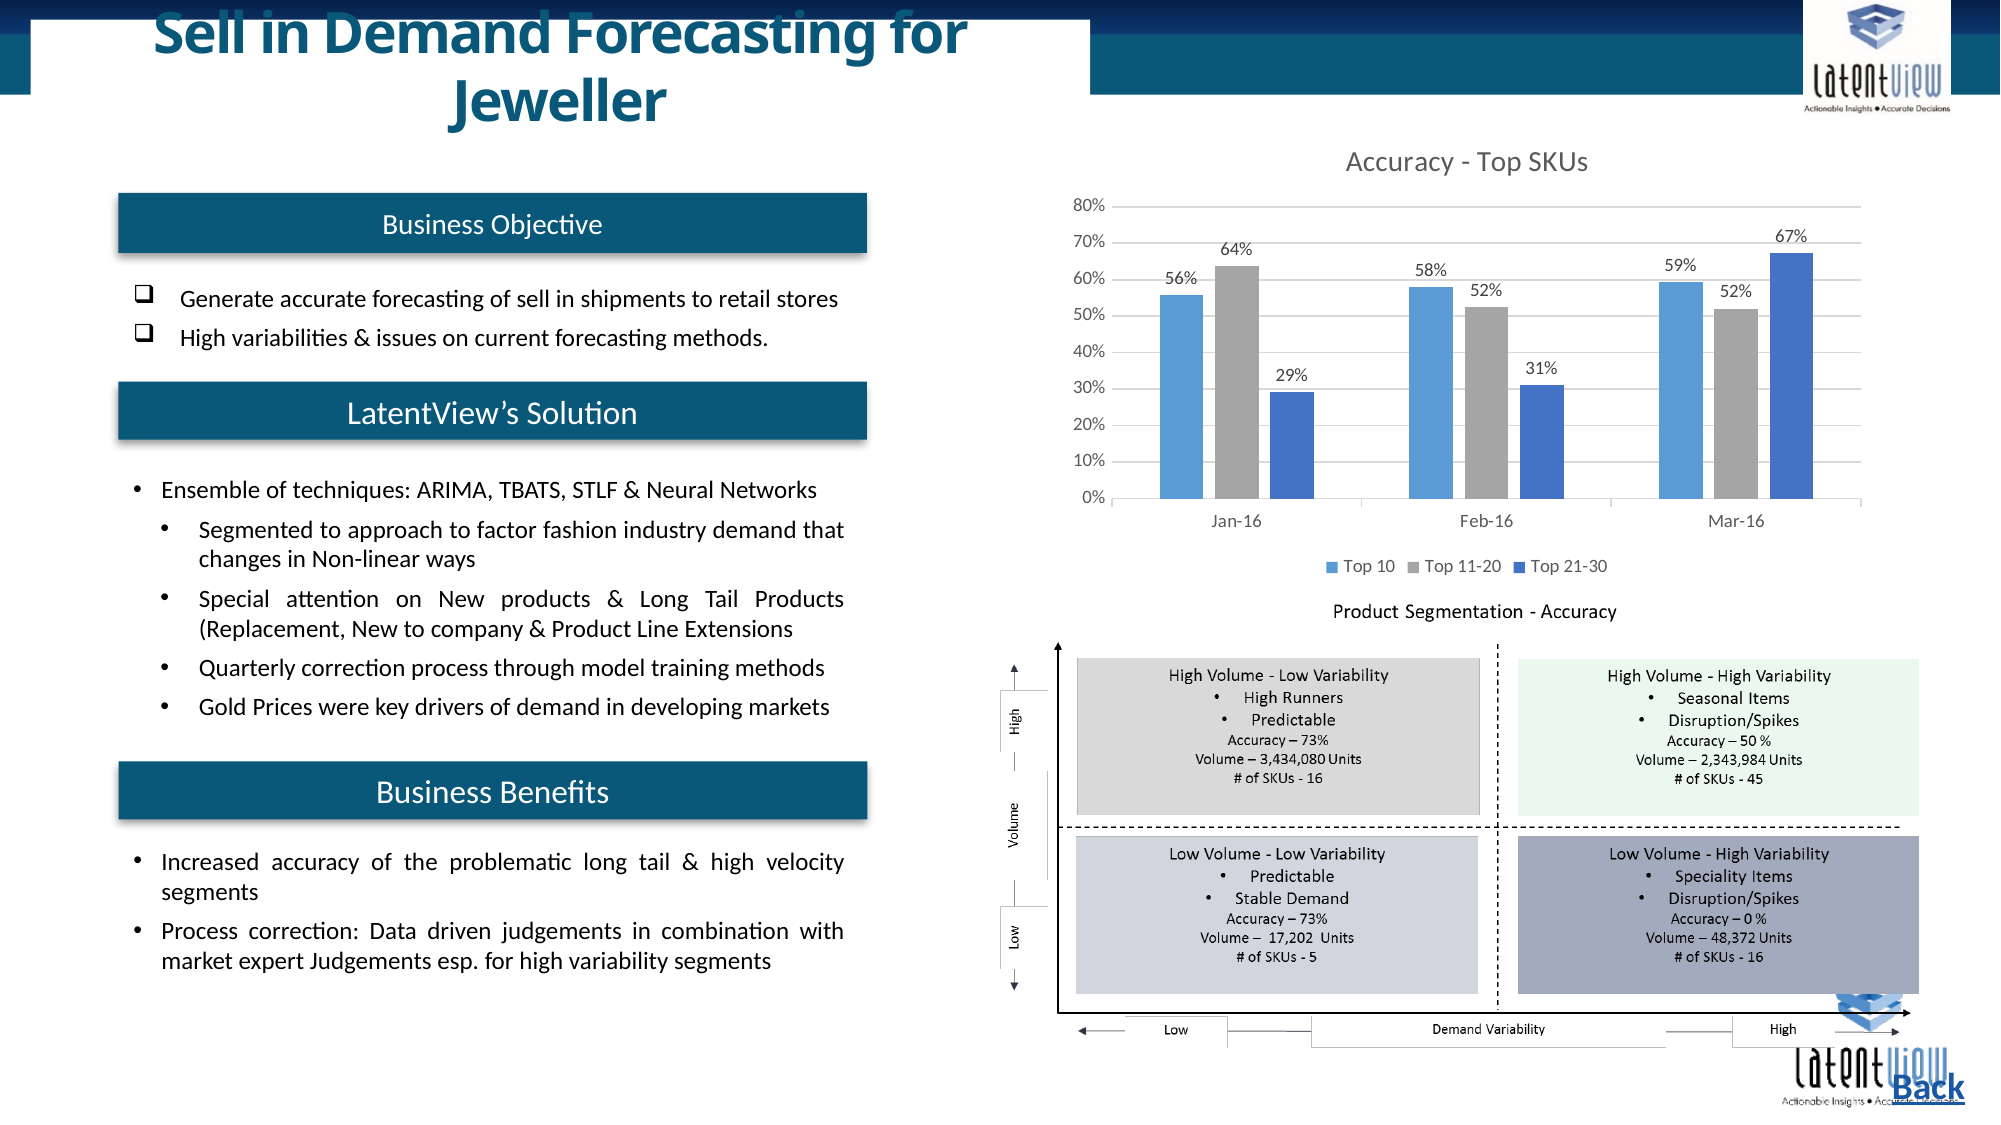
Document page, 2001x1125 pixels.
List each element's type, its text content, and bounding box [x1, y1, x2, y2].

text_box Business Benefits [118, 761, 868, 820]
text_box Back [1877, 1054, 1981, 1115]
text_box Increased accuracy of the problematic long tail & high velocity segments Process correction: Data driven judgements in combination with market expert Judgements esp. for high variability segments [118, 838, 861, 982]
text_box Generate accurate forecasting of sell in shipments to retail stores High variabilities & issues on current forecasting methods. [118, 274, 906, 517]
picture [999, 591, 1988, 1125]
text_box Business Objective [118, 192, 867, 253]
text_box [0, 34, 30, 95]
text_box [1951, 34, 2000, 95]
chart [1056, 123, 1878, 583]
text_box Ensemble of techniques: ARIMA, TBATS, STLF & Neural Networks Segmented to approach to factor fashion industry demand that changes in Non-linear ways Special attention on New products & Long Tail Products (Replacement, New to company & Product Line Extensions Quarterly correction process through model training methods Gold Prices were key drivers of demand in developing markets [118, 466, 861, 729]
text_box Sell in Demand Forecasting for Jeweller [30, 19, 1091, 110]
text_box [1091, 34, 1803, 95]
picture [1803, 0, 1951, 116]
text_box LatentView’s Solution [118, 381, 867, 440]
